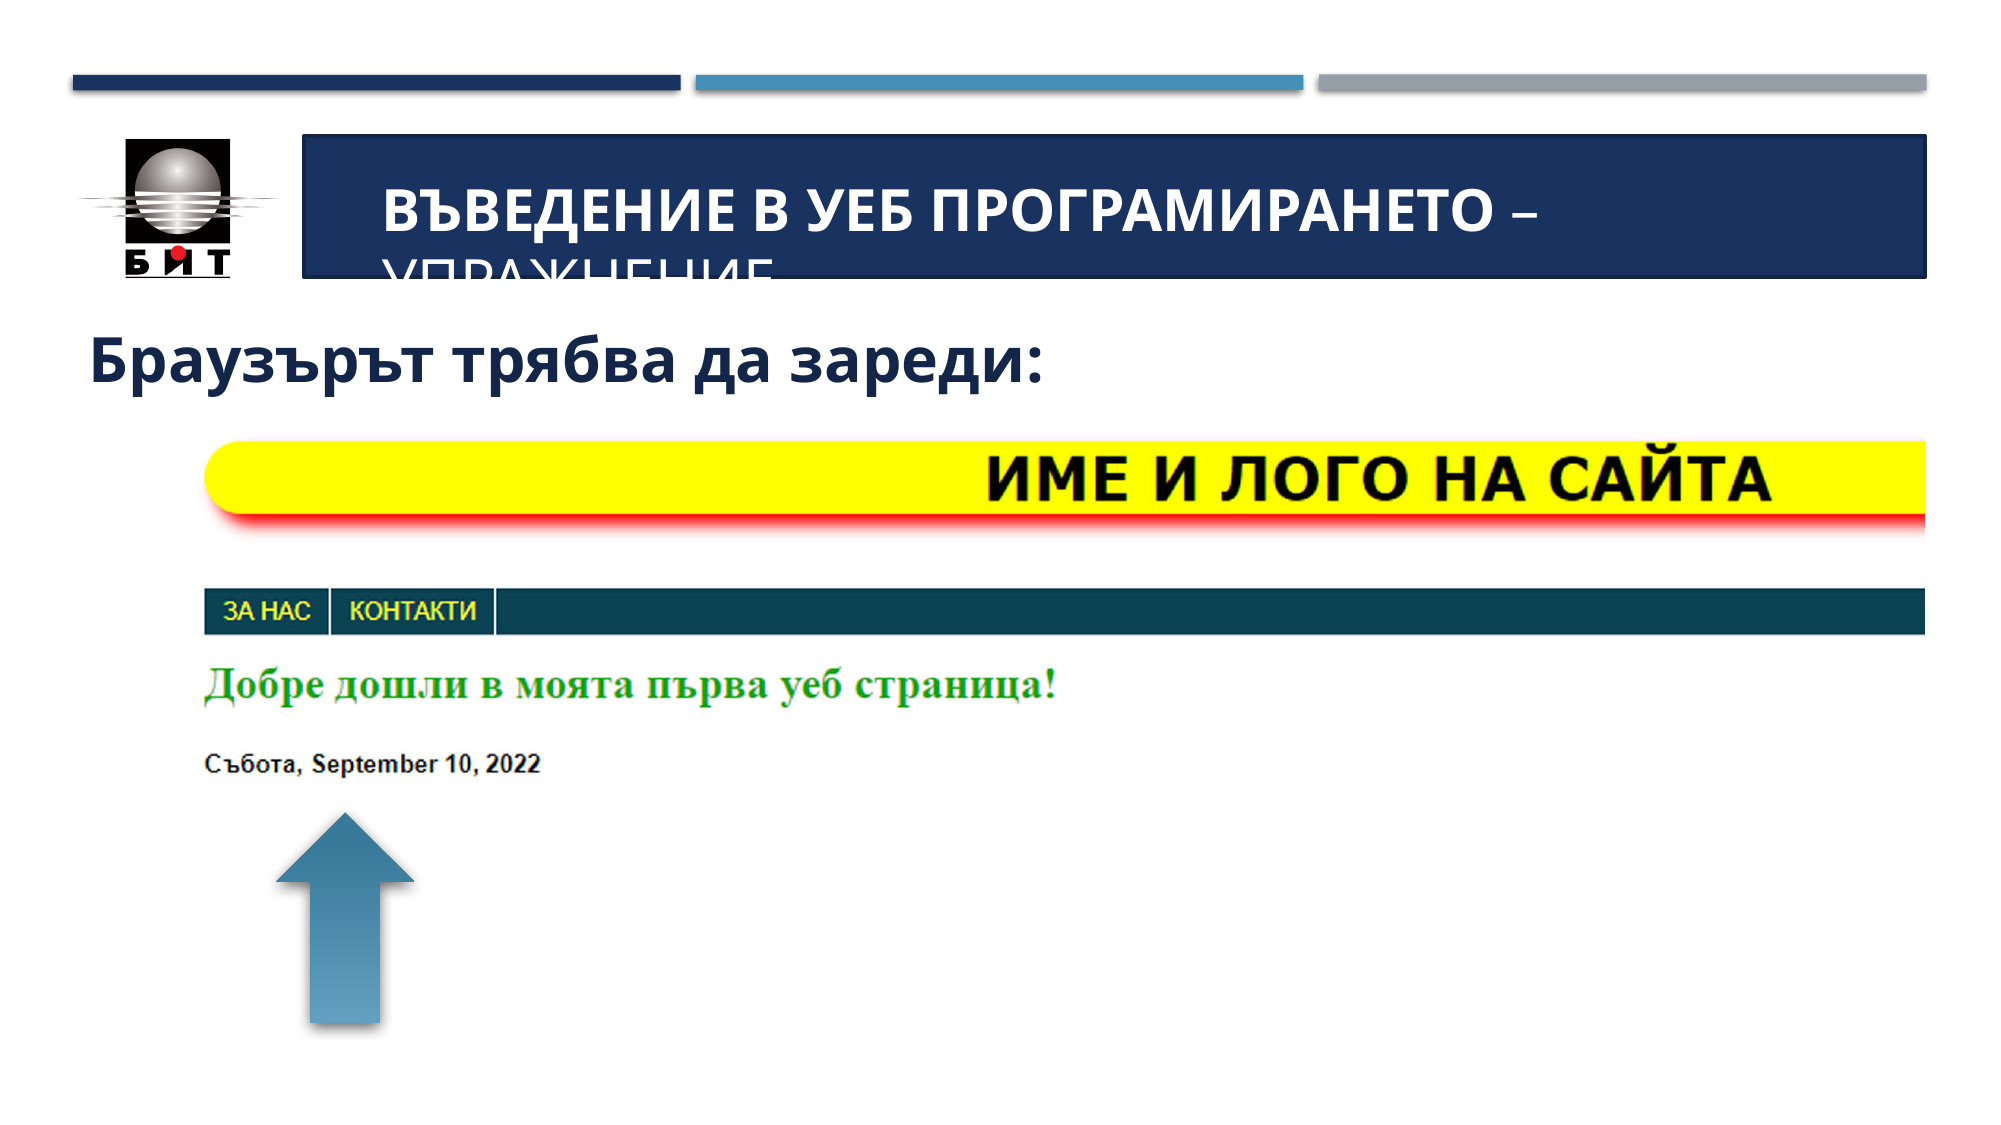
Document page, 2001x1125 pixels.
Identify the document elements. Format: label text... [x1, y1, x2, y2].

text_box [302, 134, 1927, 279]
text_box [275, 866, 415, 1023]
picture [74, 105, 280, 311]
text_box Браузърът трябва да зареди: [73, 208, 1143, 470]
picture [189, 425, 1926, 855]
text_box ВЪВЕДЕНИЕ В УЕБ ПРОГРАМИРАНЕТО – УПРАЖНЕНИЕ [366, 165, 1919, 321]
